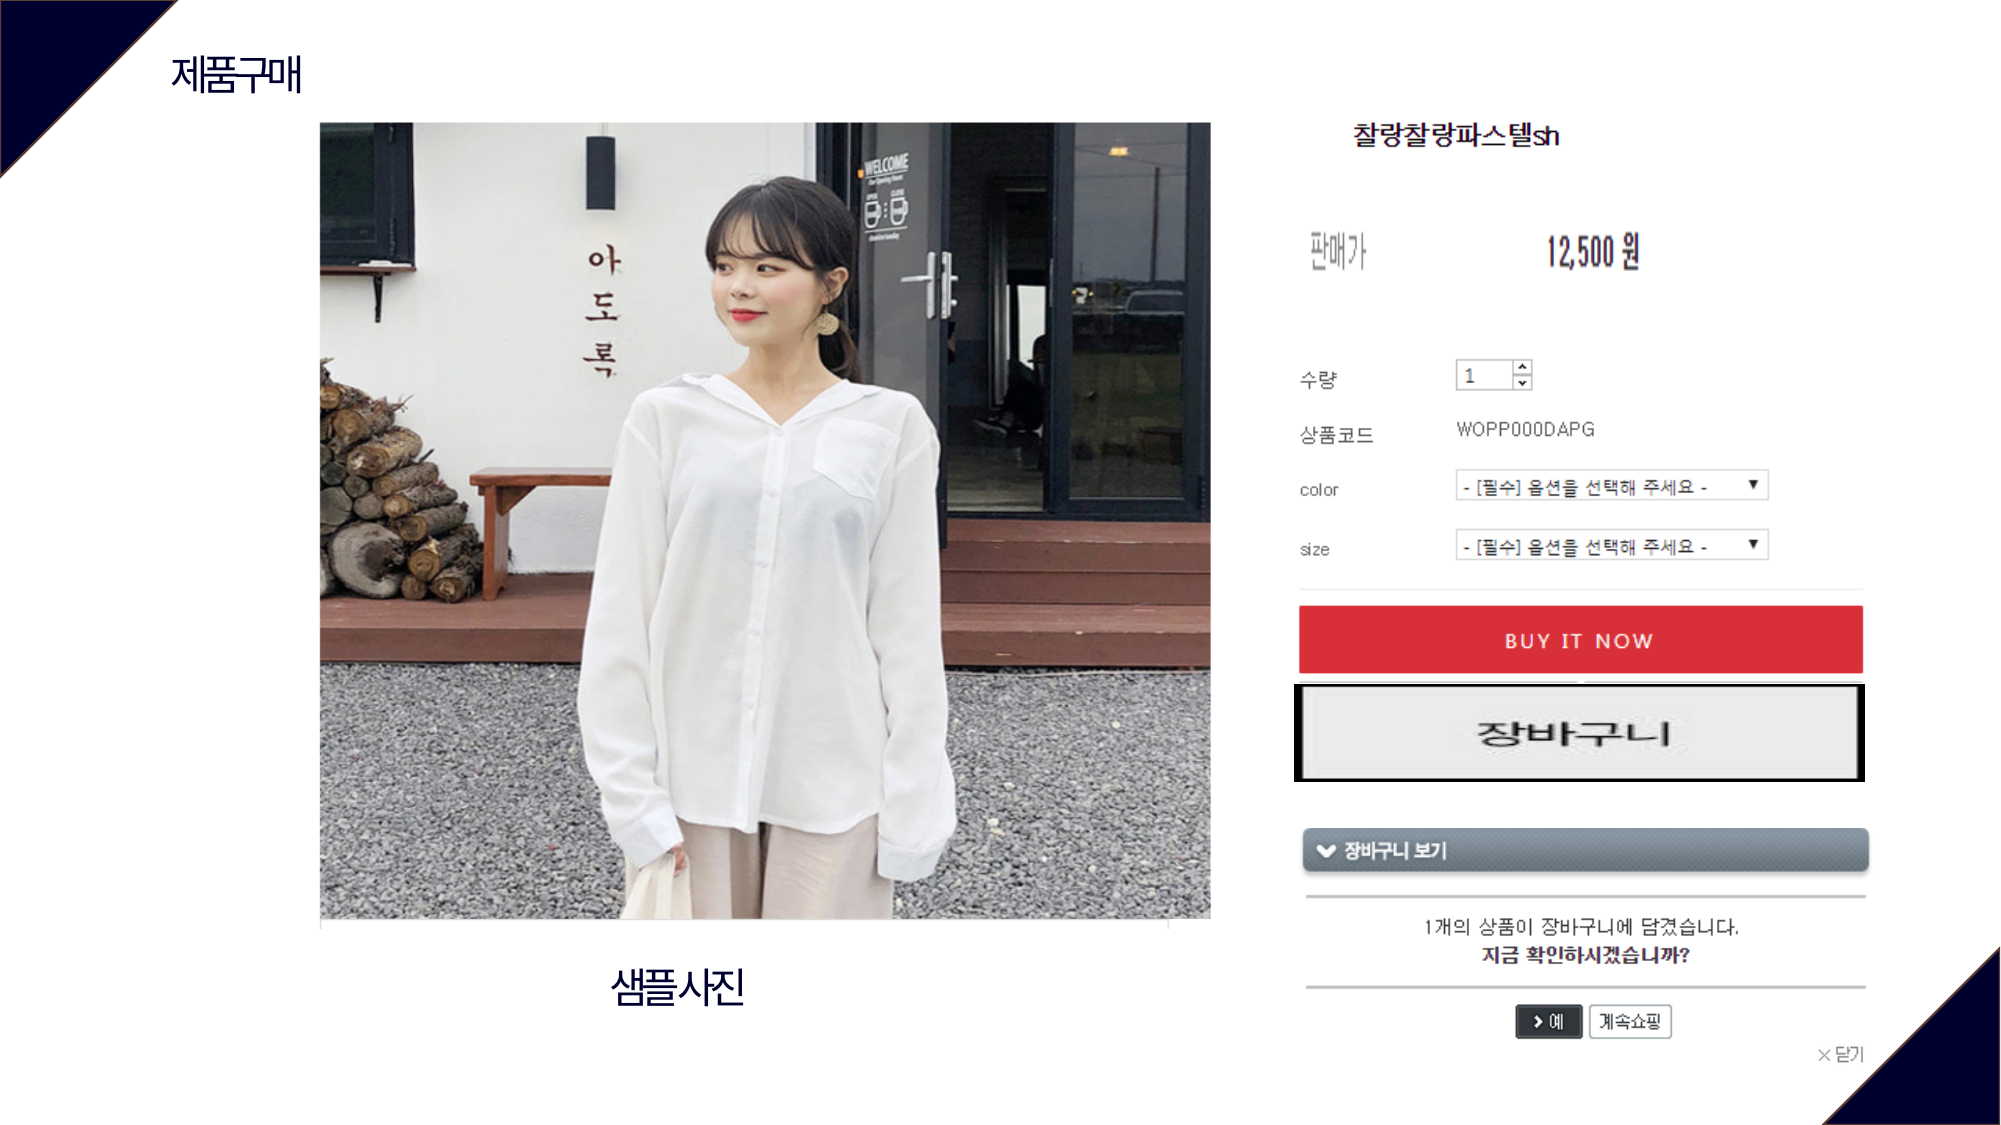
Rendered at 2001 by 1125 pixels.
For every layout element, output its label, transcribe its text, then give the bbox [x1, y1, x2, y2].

picture [316, 103, 1223, 929]
picture [1296, 827, 1874, 1073]
text_box 샘플 사진 [602, 954, 859, 1019]
picture [1294, 684, 1865, 782]
picture [1342, 110, 1562, 152]
text_box 제품구매 [162, 41, 561, 107]
picture [1306, 199, 1669, 299]
picture [1287, 350, 1879, 683]
